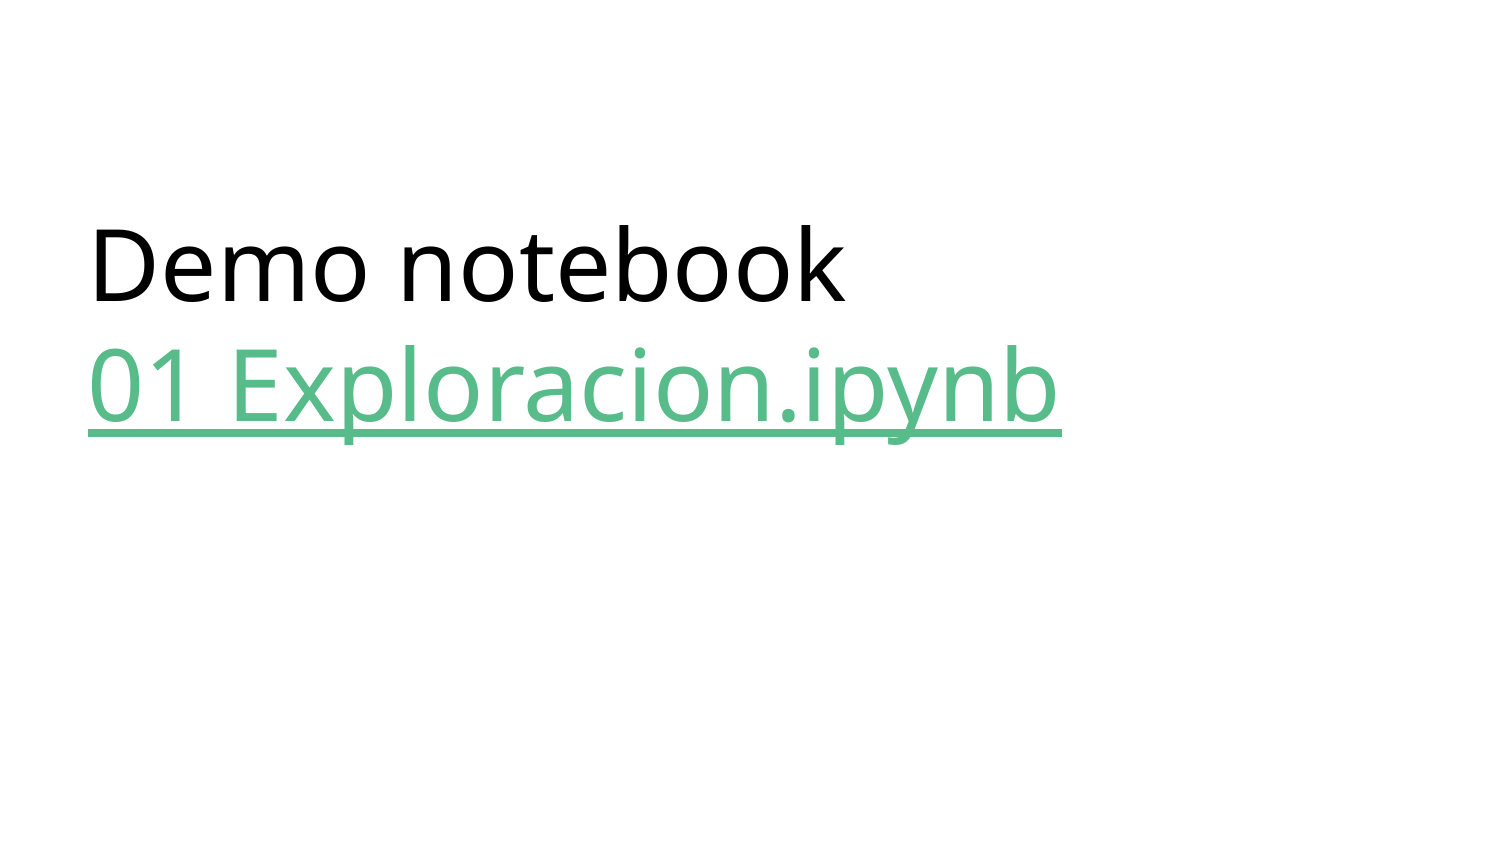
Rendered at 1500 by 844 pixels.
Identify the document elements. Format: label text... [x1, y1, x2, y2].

list Demo notebook 01 Exploracion.ipynb [72, 186, 1383, 748]
